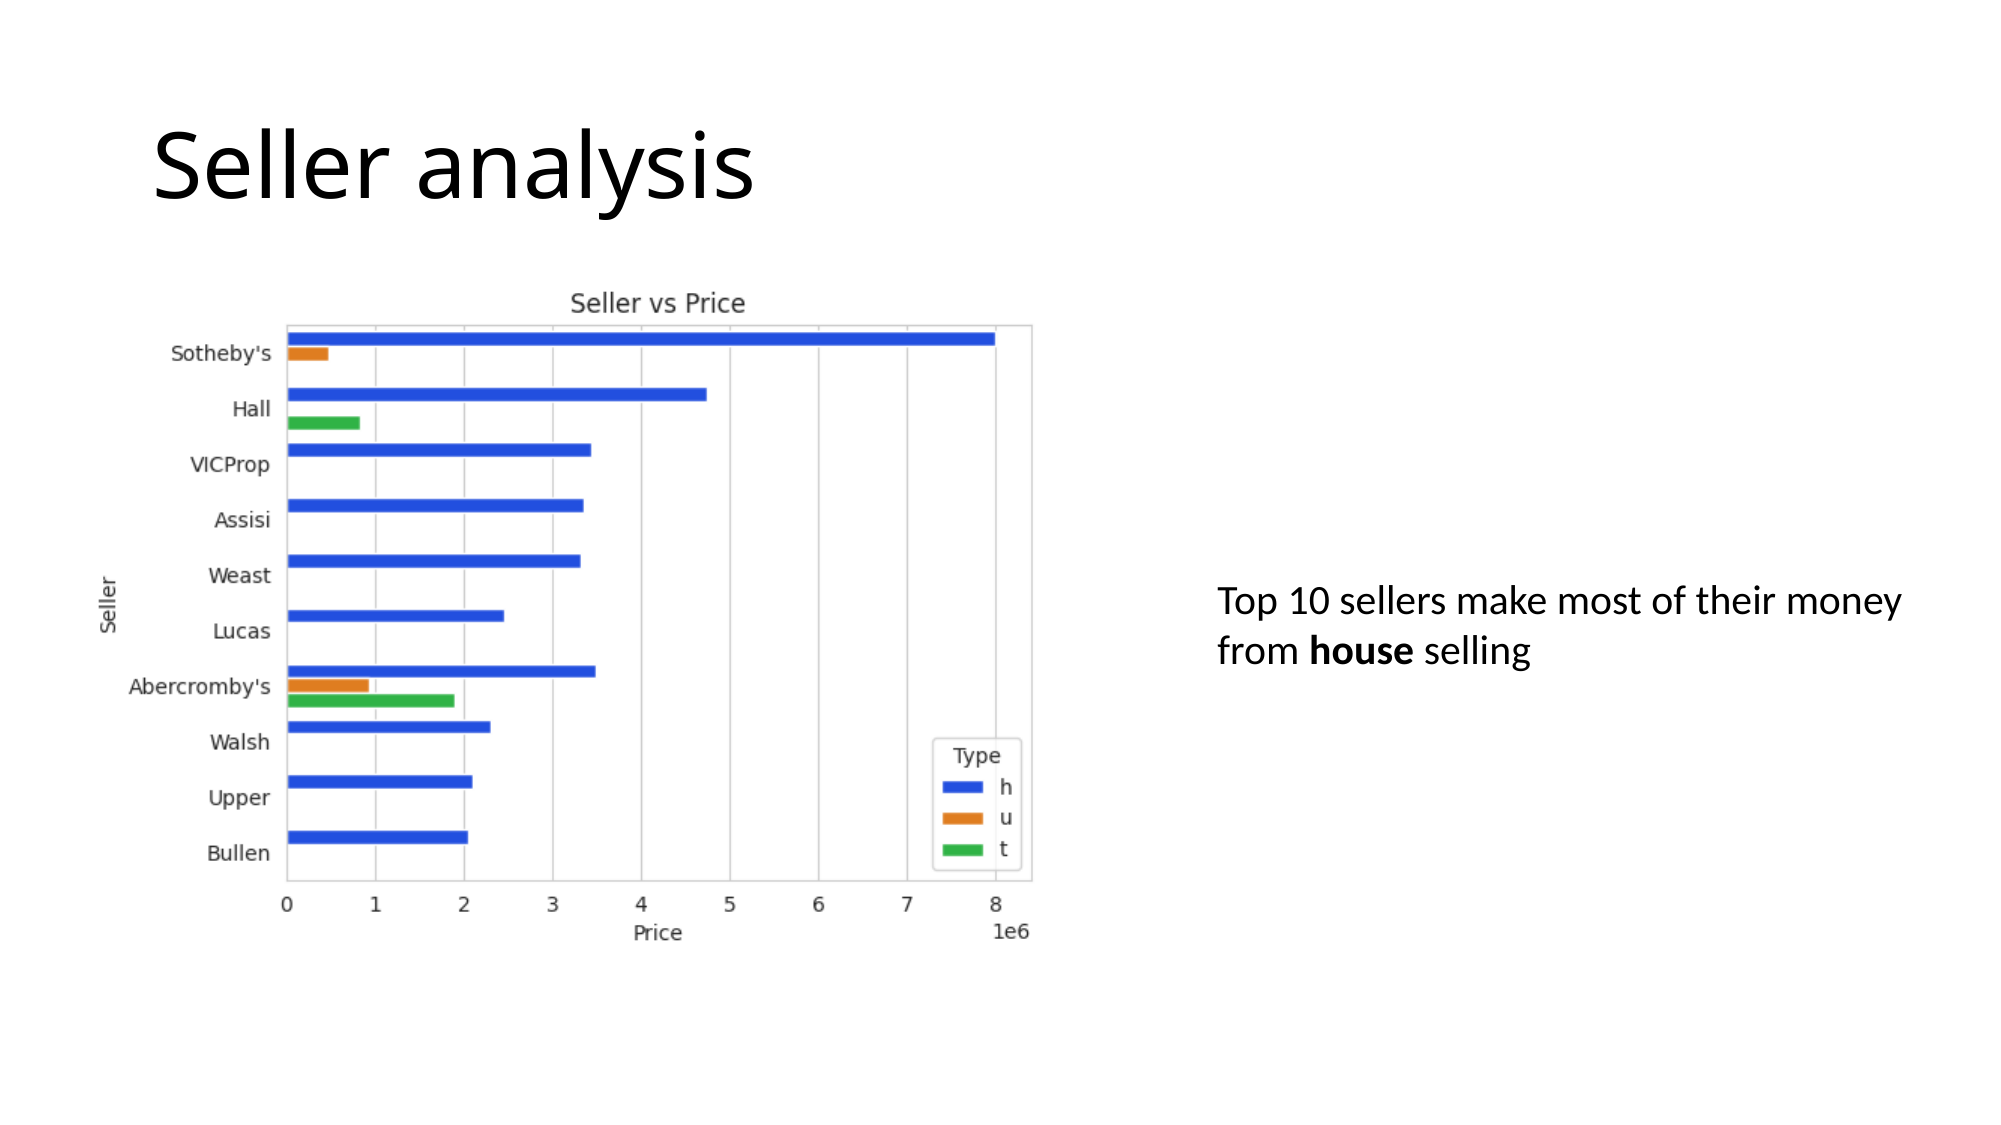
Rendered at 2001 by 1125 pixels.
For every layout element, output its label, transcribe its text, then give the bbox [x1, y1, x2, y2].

title Seller analysis [137, 59, 1863, 278]
text_box Top 10 sellers make most of their money from house selling [1202, 565, 1919, 681]
picture [84, 277, 1045, 960]
text_box [1444, 239, 1963, 869]
